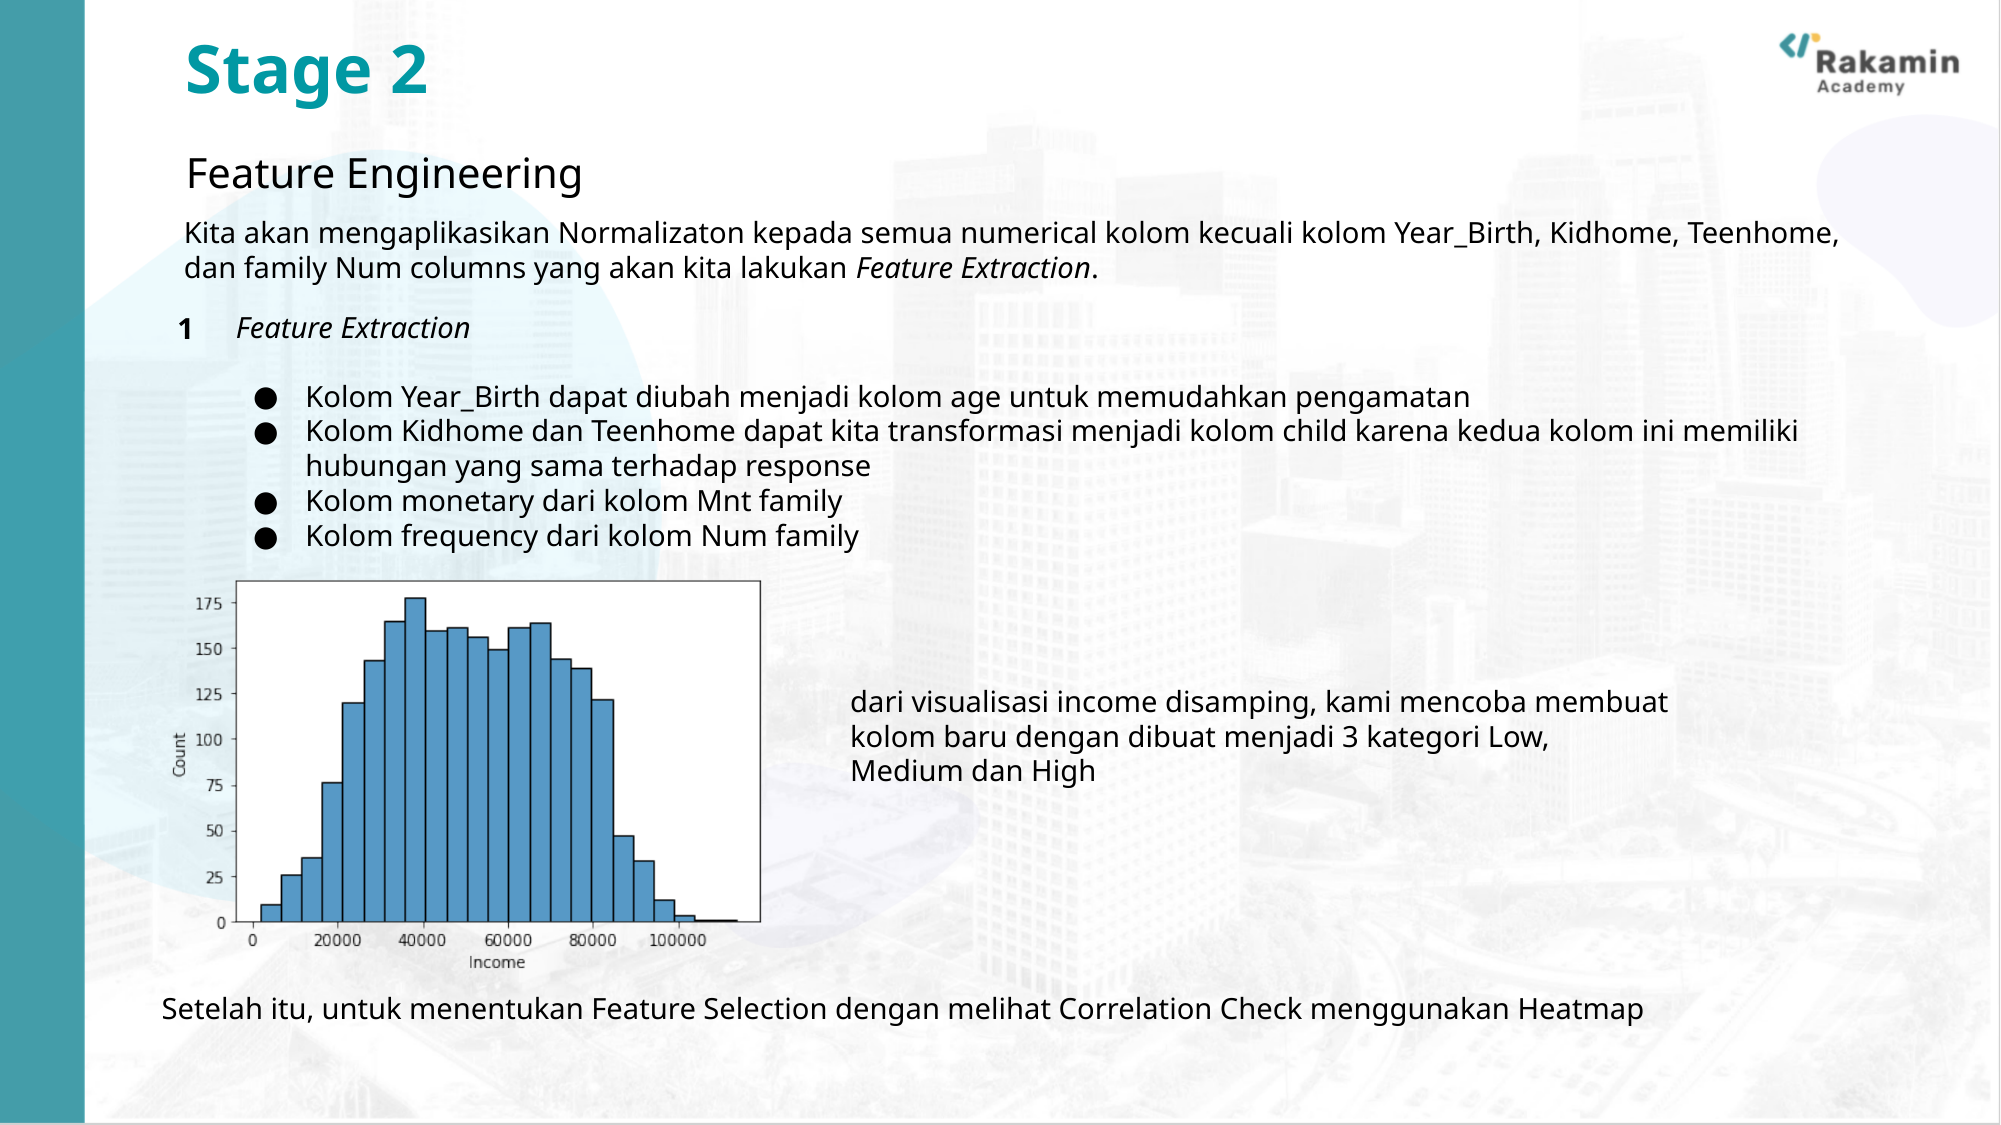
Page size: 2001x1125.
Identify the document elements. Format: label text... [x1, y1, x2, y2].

text_box Stage 2 [170, 16, 1377, 102]
text_box Setelah itu, untuk menentukan Feature Selection dengan melihat Correlation Check menggunakan Heatmap [146, 975, 1854, 1041]
text_box Feature Engineering [170, 107, 1899, 111]
picture [0, 0, 2001, 1125]
